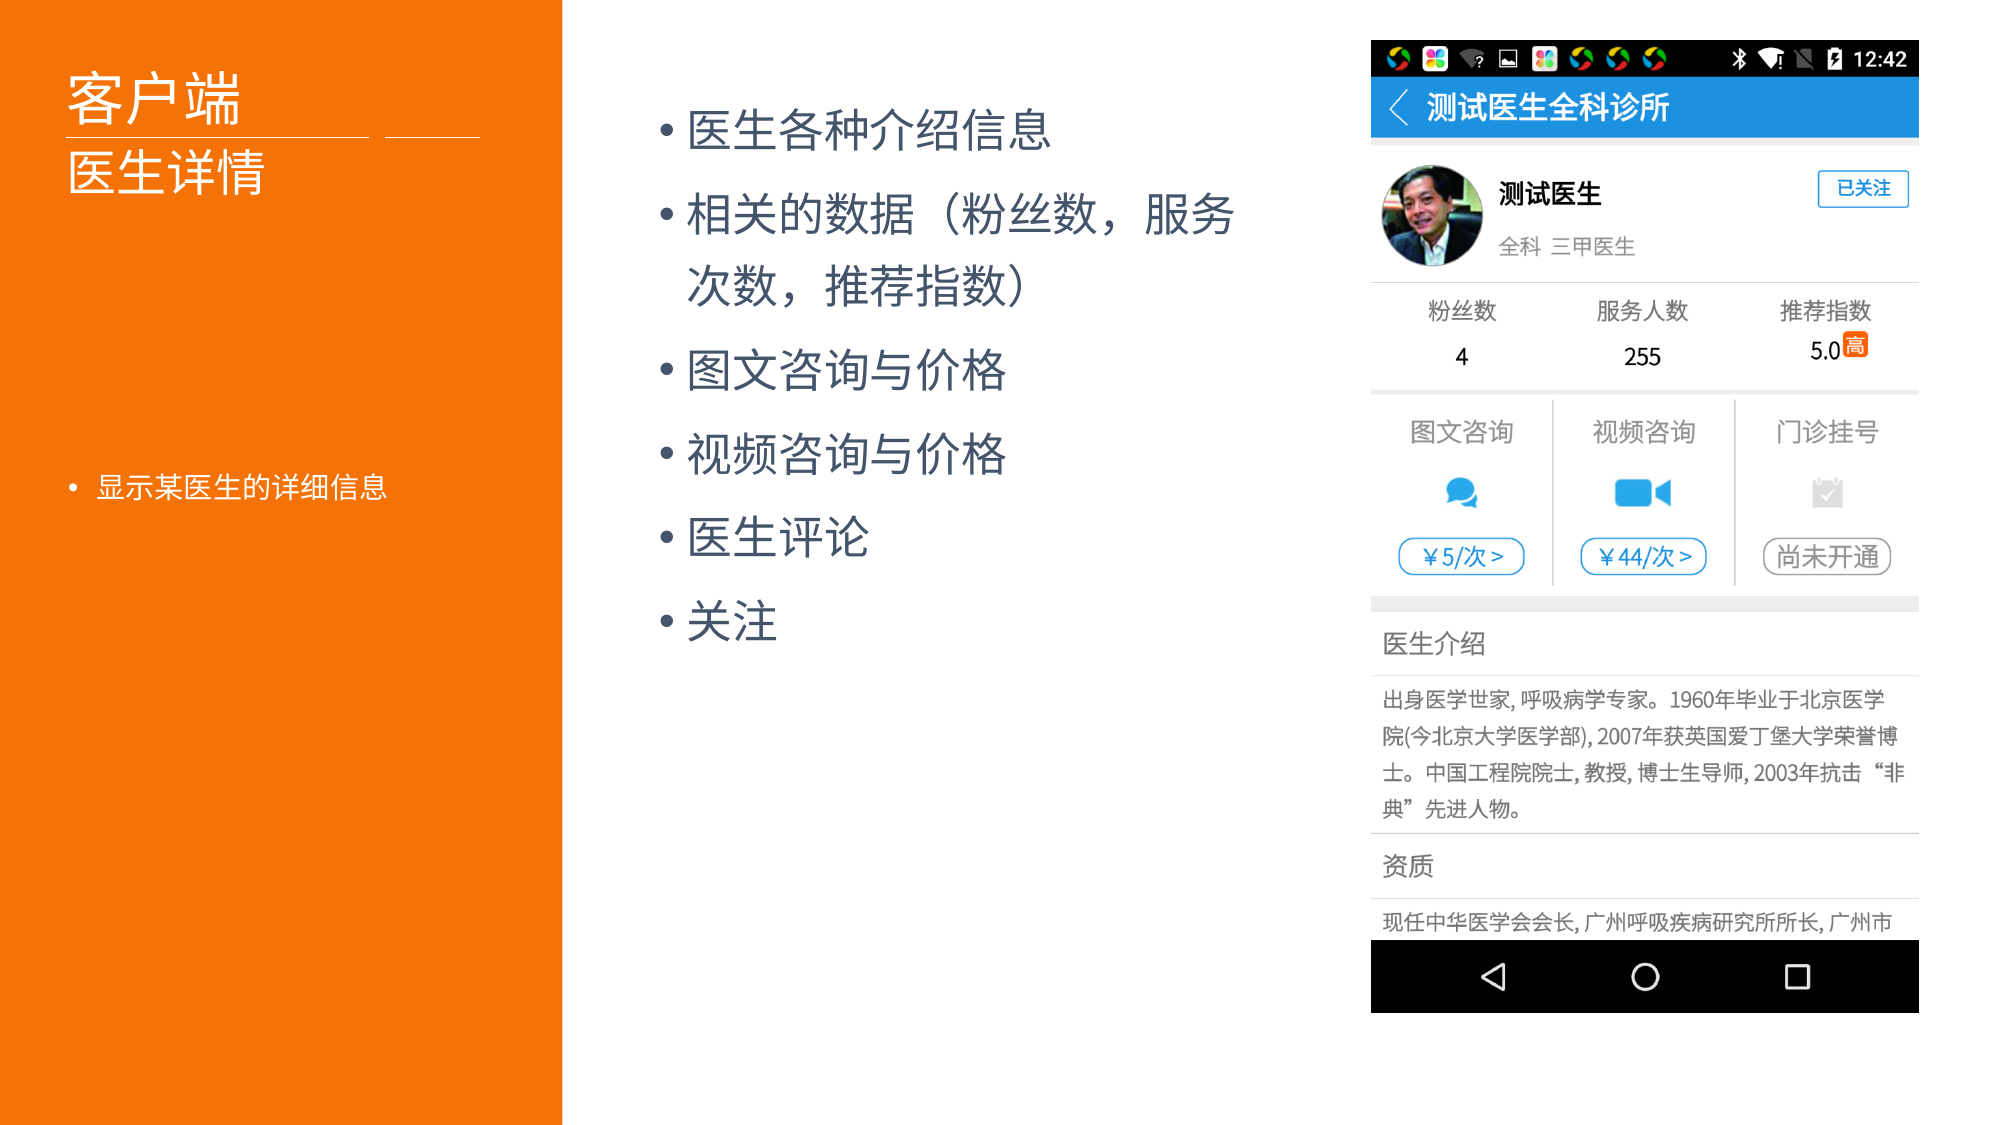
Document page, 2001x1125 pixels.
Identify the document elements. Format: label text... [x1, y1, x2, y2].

text_box 显示某医生的详细信息 [53, 451, 481, 512]
picture [1371, 40, 1919, 1013]
text_box 医生各种介绍信息 相关的数据（粉丝数，服务次数，推荐指数） 图文咨询与价格 视频咨询与价格 医生评论 关注 [643, 77, 1291, 656]
list 客户端 [52, 62, 559, 138]
list 医生详情 [52, 141, 559, 217]
